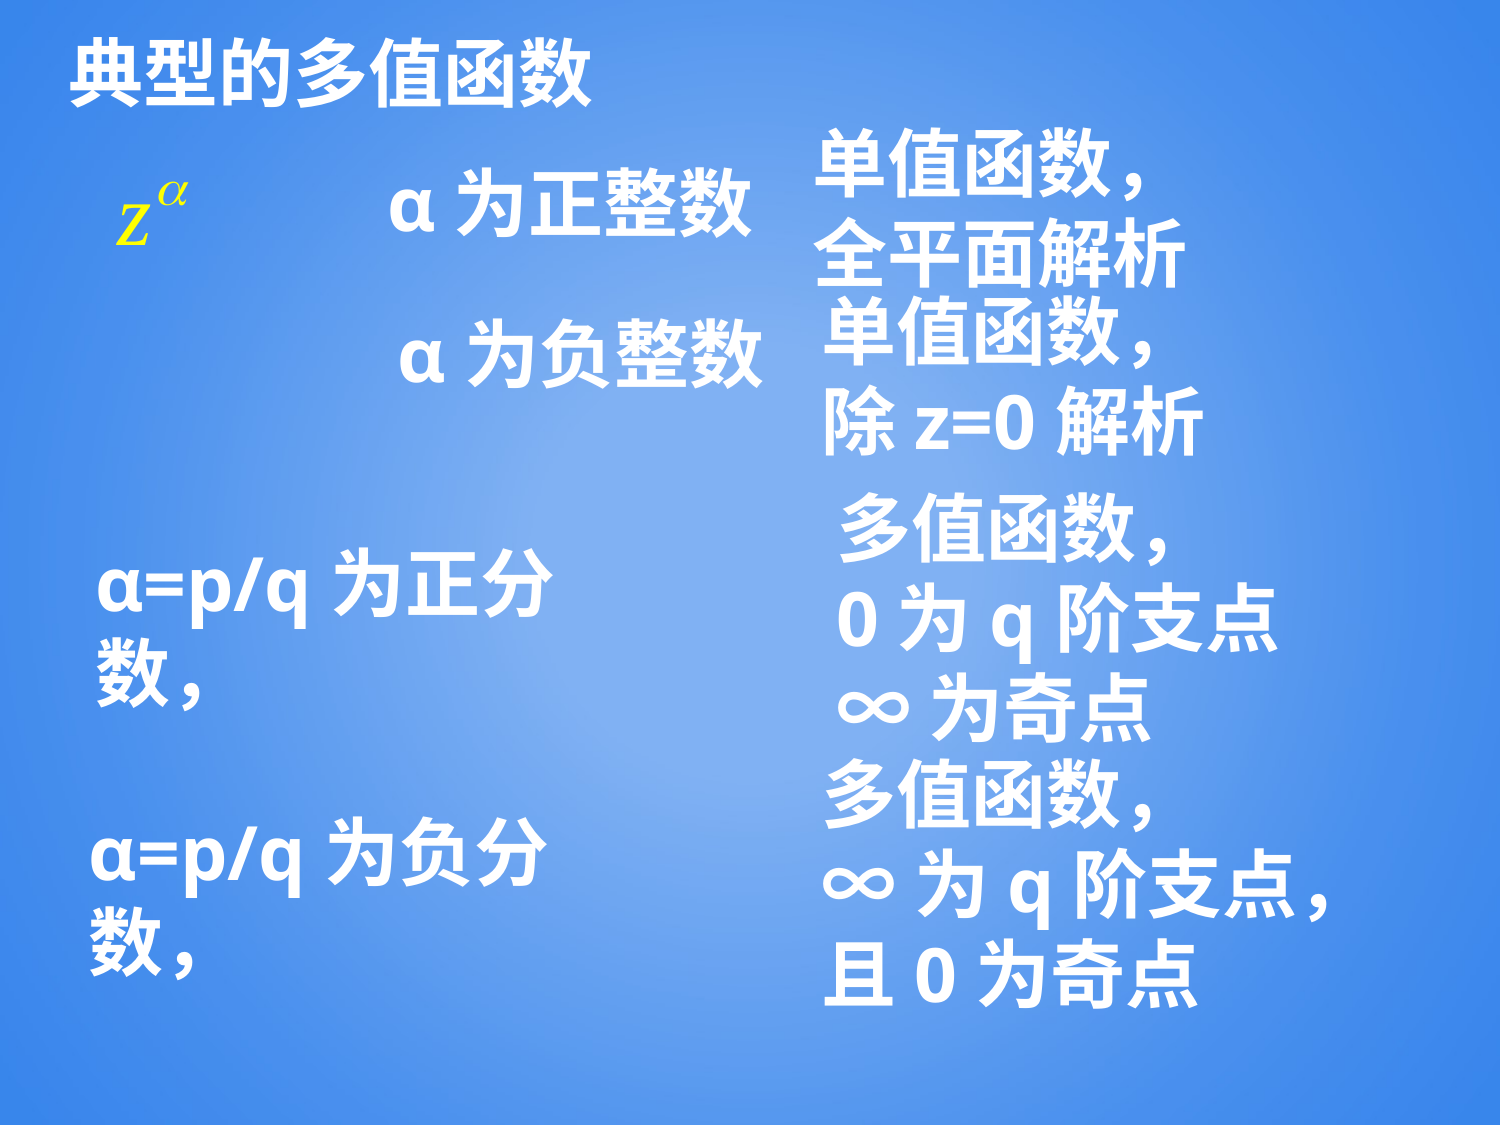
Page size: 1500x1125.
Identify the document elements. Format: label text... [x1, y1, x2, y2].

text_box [100, 148, 211, 260]
picture [0, 0, 1500, 1125]
text_box 多值函数， 0为q阶支点 ∞为奇点 [820, 473, 1472, 759]
text_box α=p/q为负分数， [73, 797, 712, 993]
text_box 单值函数，除z=0解析 [806, 276, 1268, 472]
text_box α为负整数 [382, 299, 806, 405]
text_box 典型的多值函数 [53, 19, 733, 125]
text_box α为正整数 [371, 148, 797, 255]
text_box α=p/q为正分数， [79, 528, 706, 724]
text_box 单值函数，全平面解析 [797, 108, 1258, 299]
text_box 多值函数， ∞为q阶支点，且0为奇点 [806, 739, 1458, 1025]
